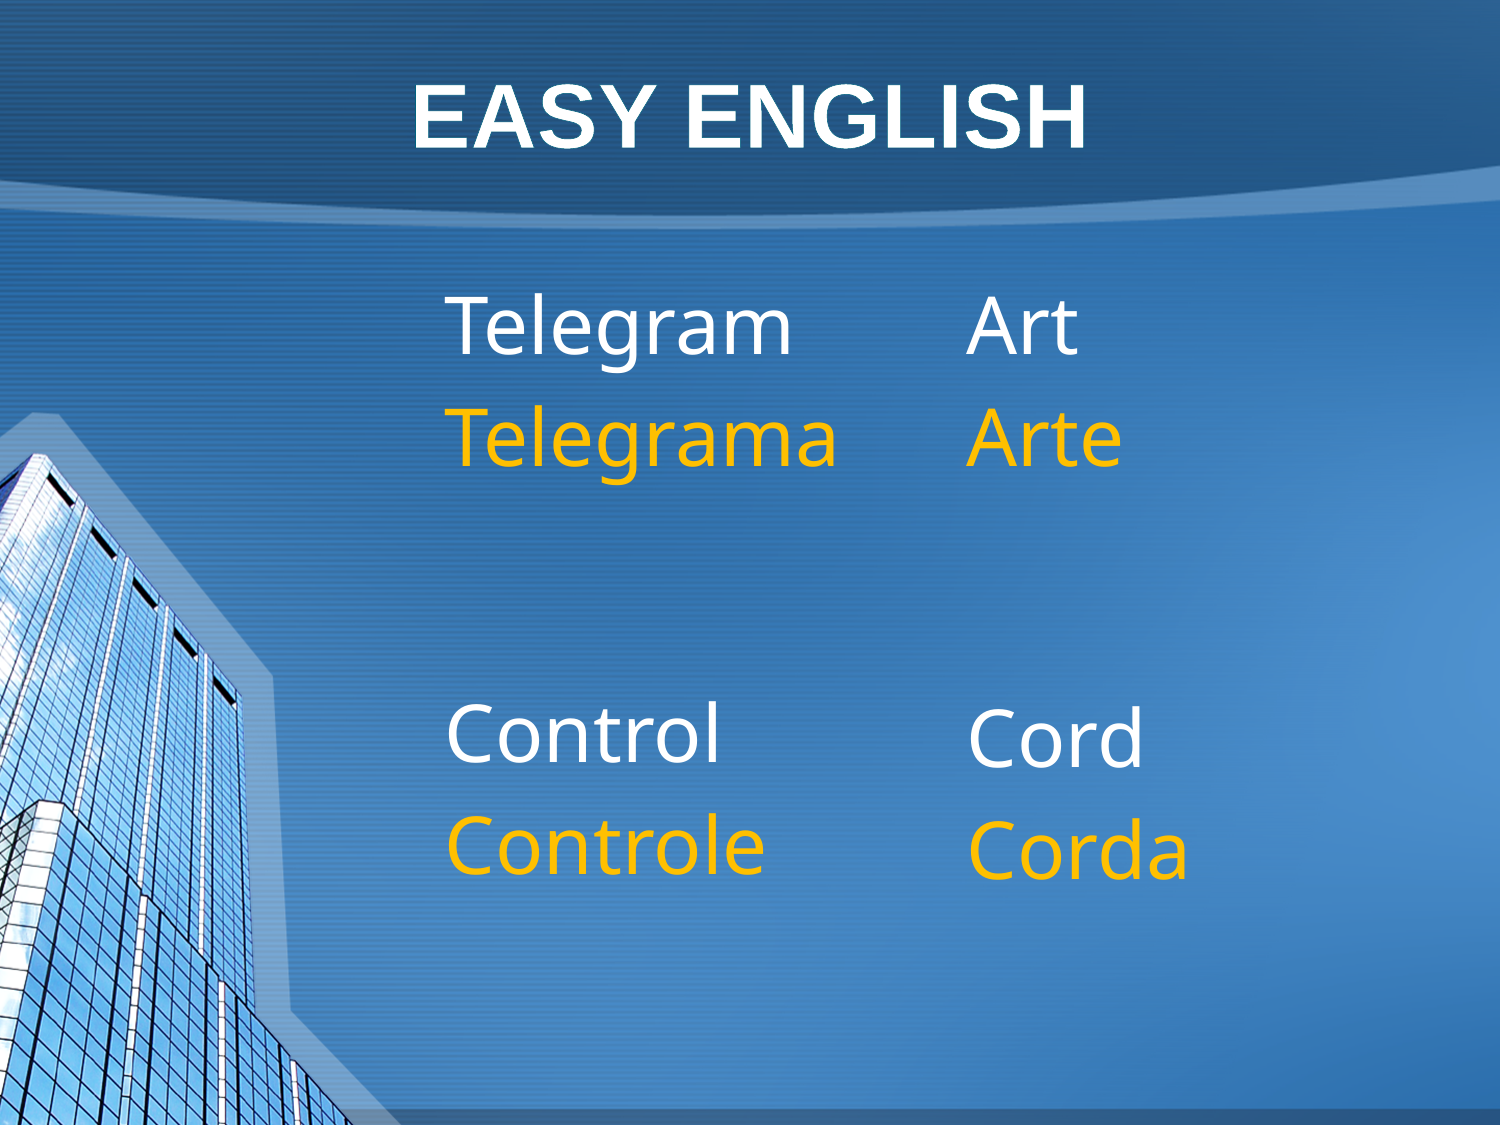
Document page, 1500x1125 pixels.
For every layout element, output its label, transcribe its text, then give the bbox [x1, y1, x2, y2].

picture [0, 0, 1500, 1125]
text_box Art Arte [951, 267, 1403, 492]
list Telegram Telegrama [430, 267, 881, 492]
text_box EASY ENGLISH [186, 11, 1314, 212]
text_box Control Controle [429, 675, 881, 900]
text_box Cord Corda [951, 680, 1403, 905]
